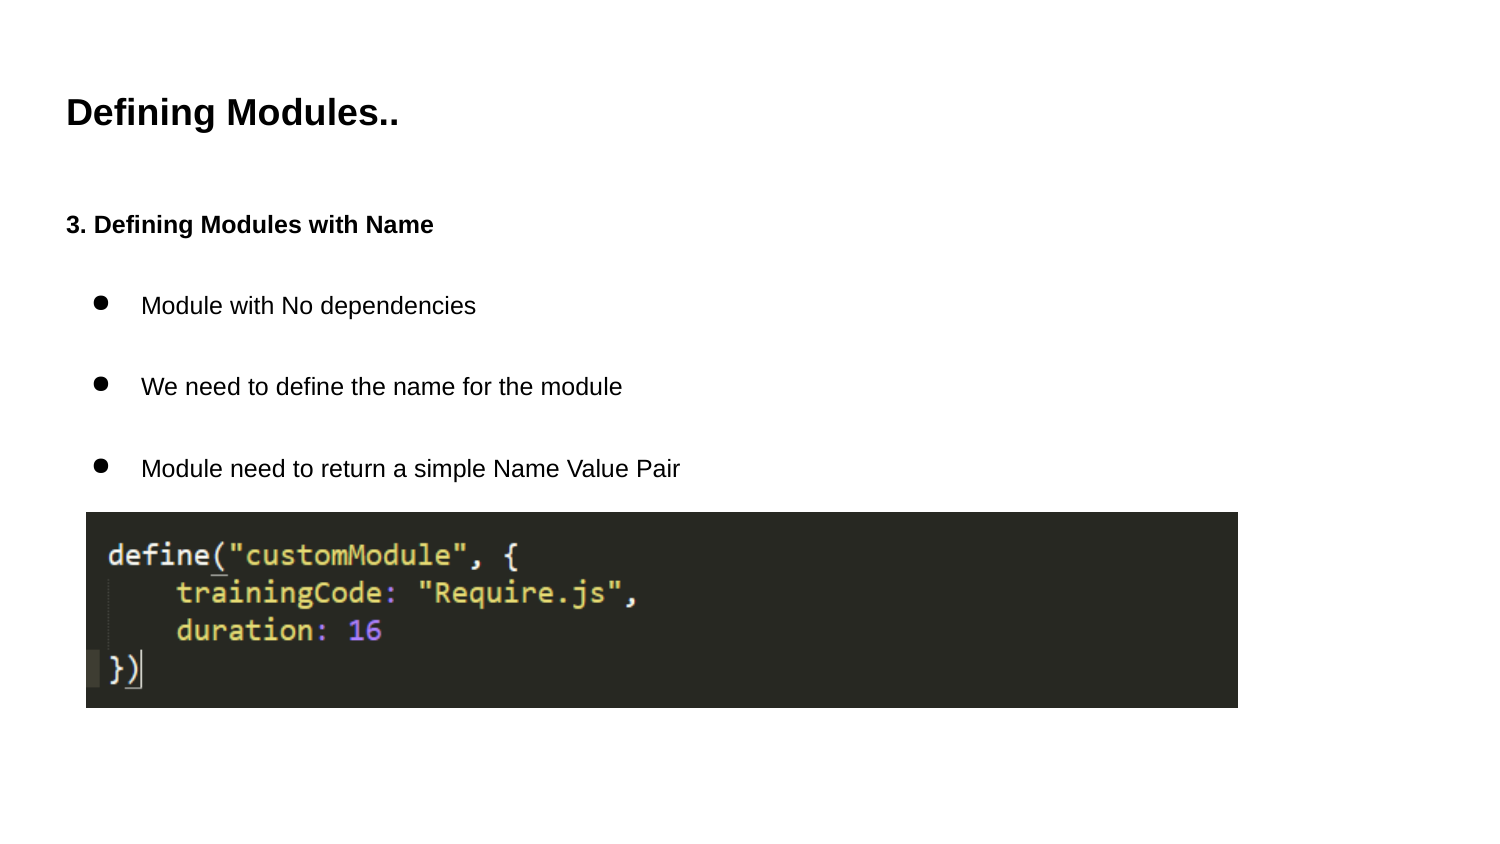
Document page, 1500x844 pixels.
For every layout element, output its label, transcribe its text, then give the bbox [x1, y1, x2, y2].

title Defining Modules.. [51, 72, 1449, 167]
list 3. Defining Modules with Name Module with No dependencies We need to define the name for the module Module need to return a simple Name Value Pair No Preprocessing need to be done. [51, 189, 1449, 496]
picture [86, 511, 1239, 708]
